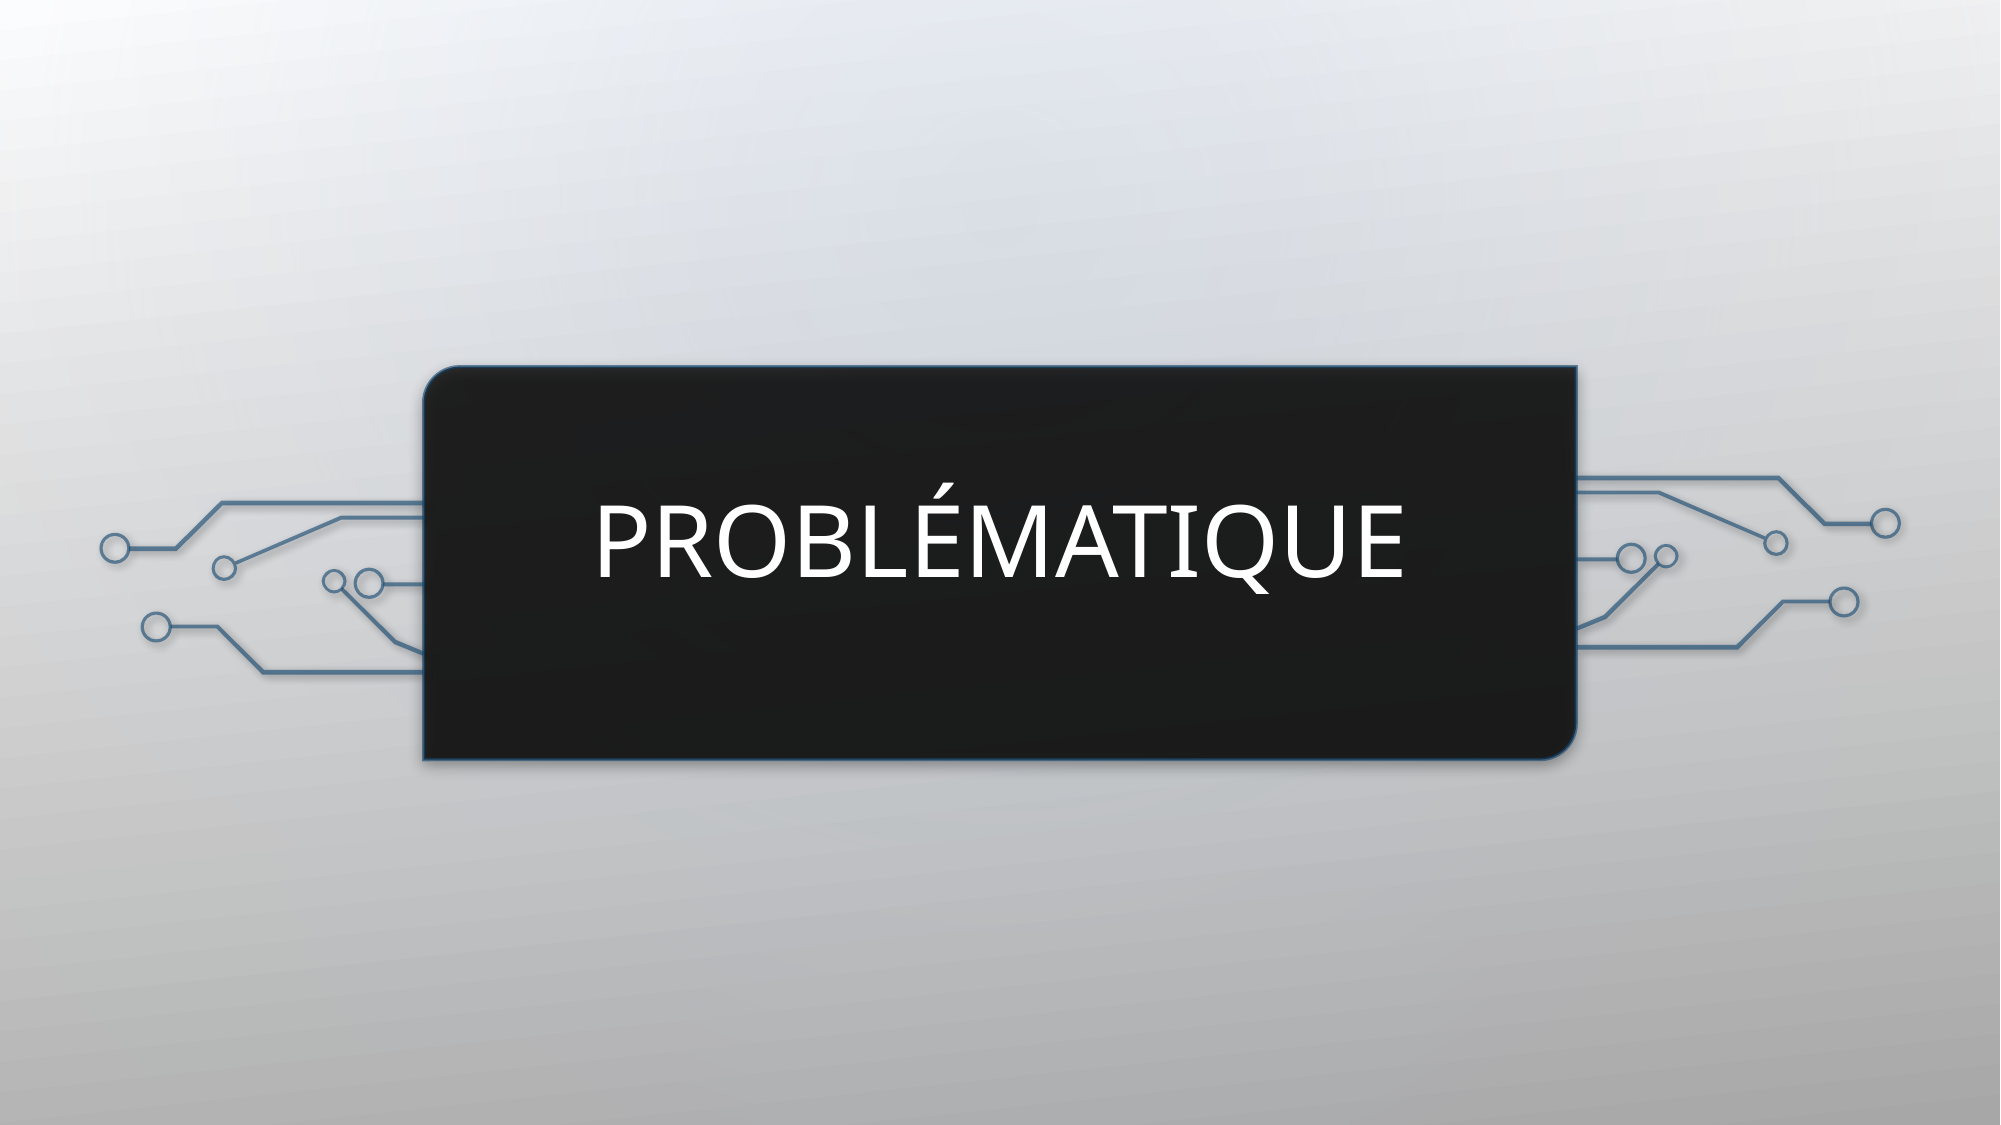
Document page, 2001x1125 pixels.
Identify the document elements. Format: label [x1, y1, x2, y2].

text_box [99, 475, 1902, 675]
text_box [0, 0, 2000, 1125]
